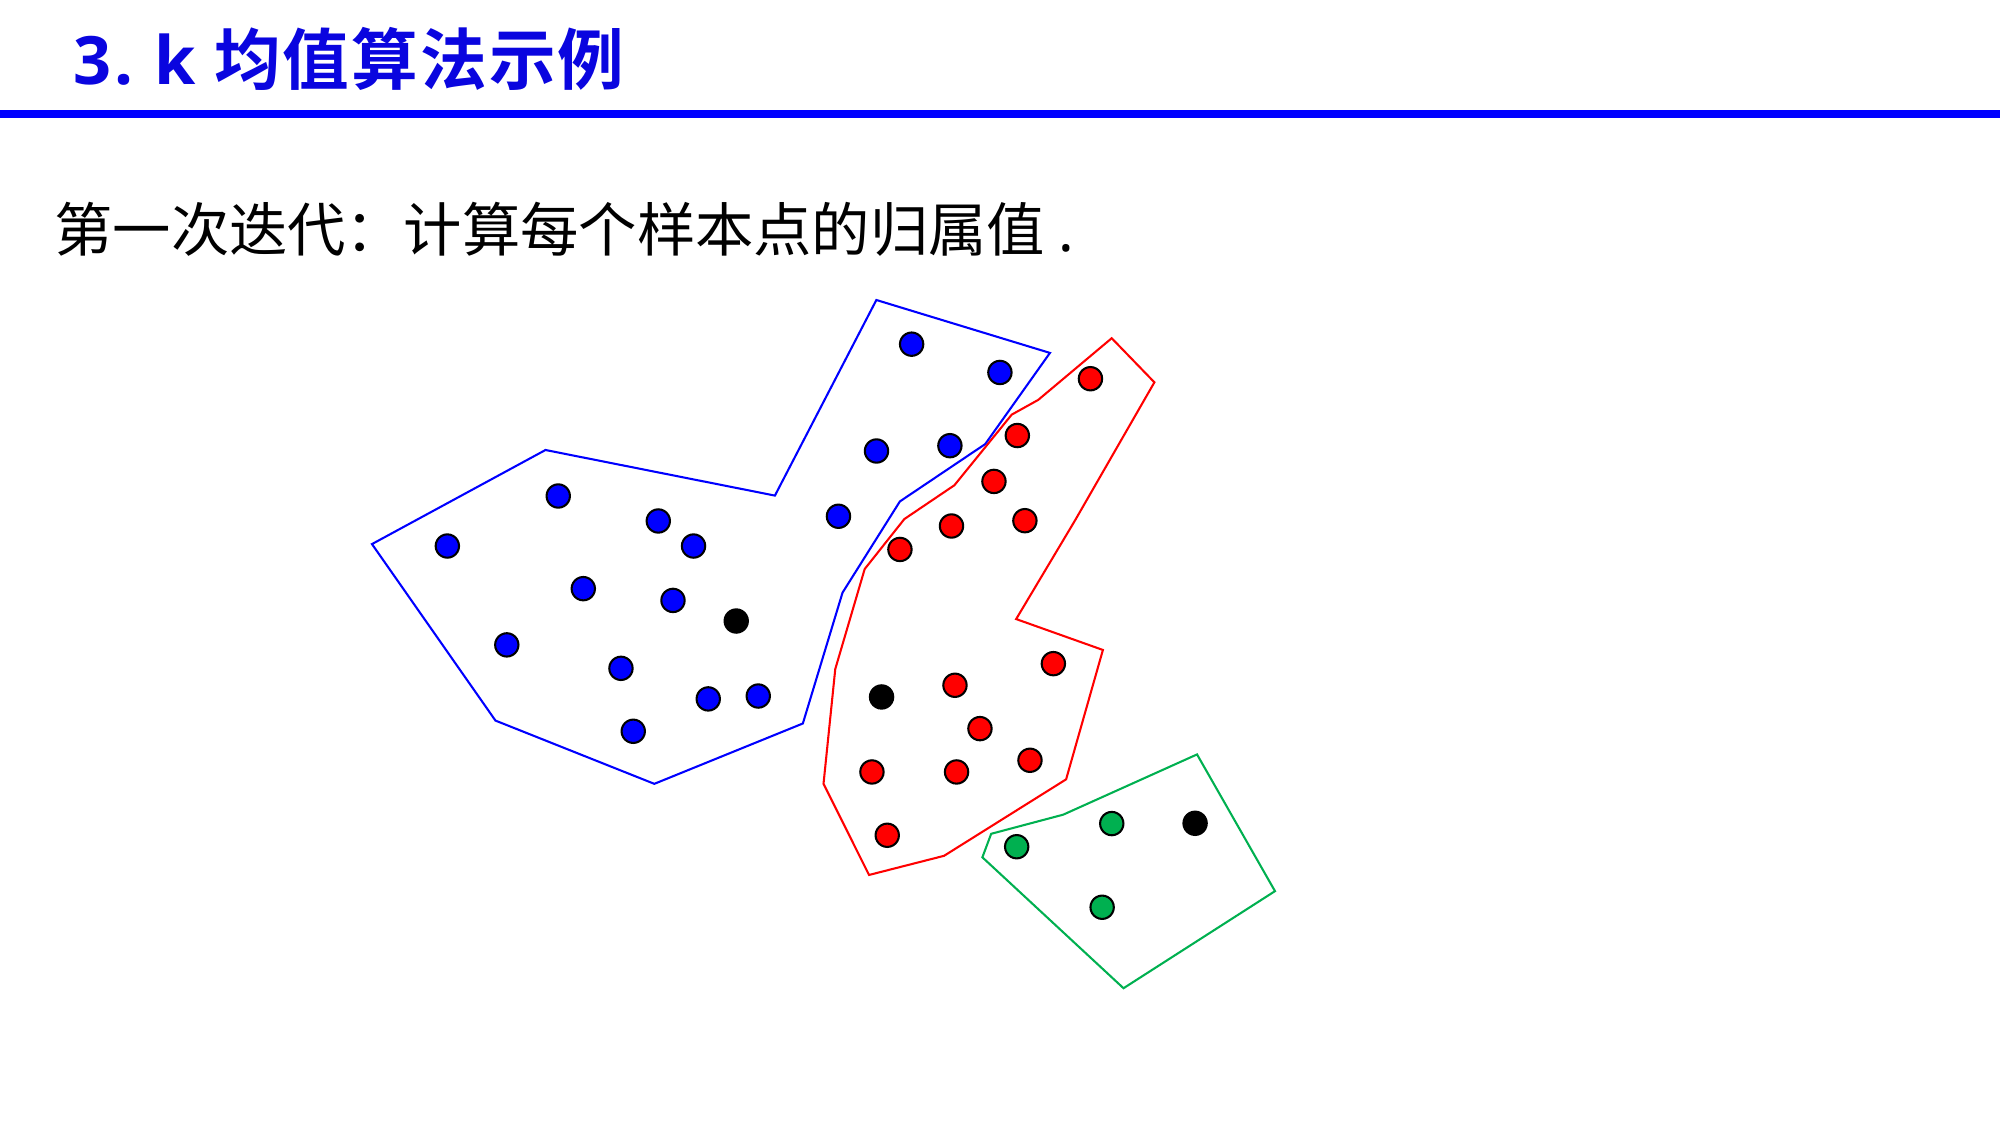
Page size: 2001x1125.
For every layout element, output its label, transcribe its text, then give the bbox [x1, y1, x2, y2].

text_box [981, 753, 1277, 990]
text_box [370, 298, 1052, 785]
text_box [822, 336, 1156, 877]
text_box 3. k均值算法示例 [59, 10, 1308, 106]
text_box 第一次迭代：计算每个样本点的归属值. [39, 151, 1713, 271]
